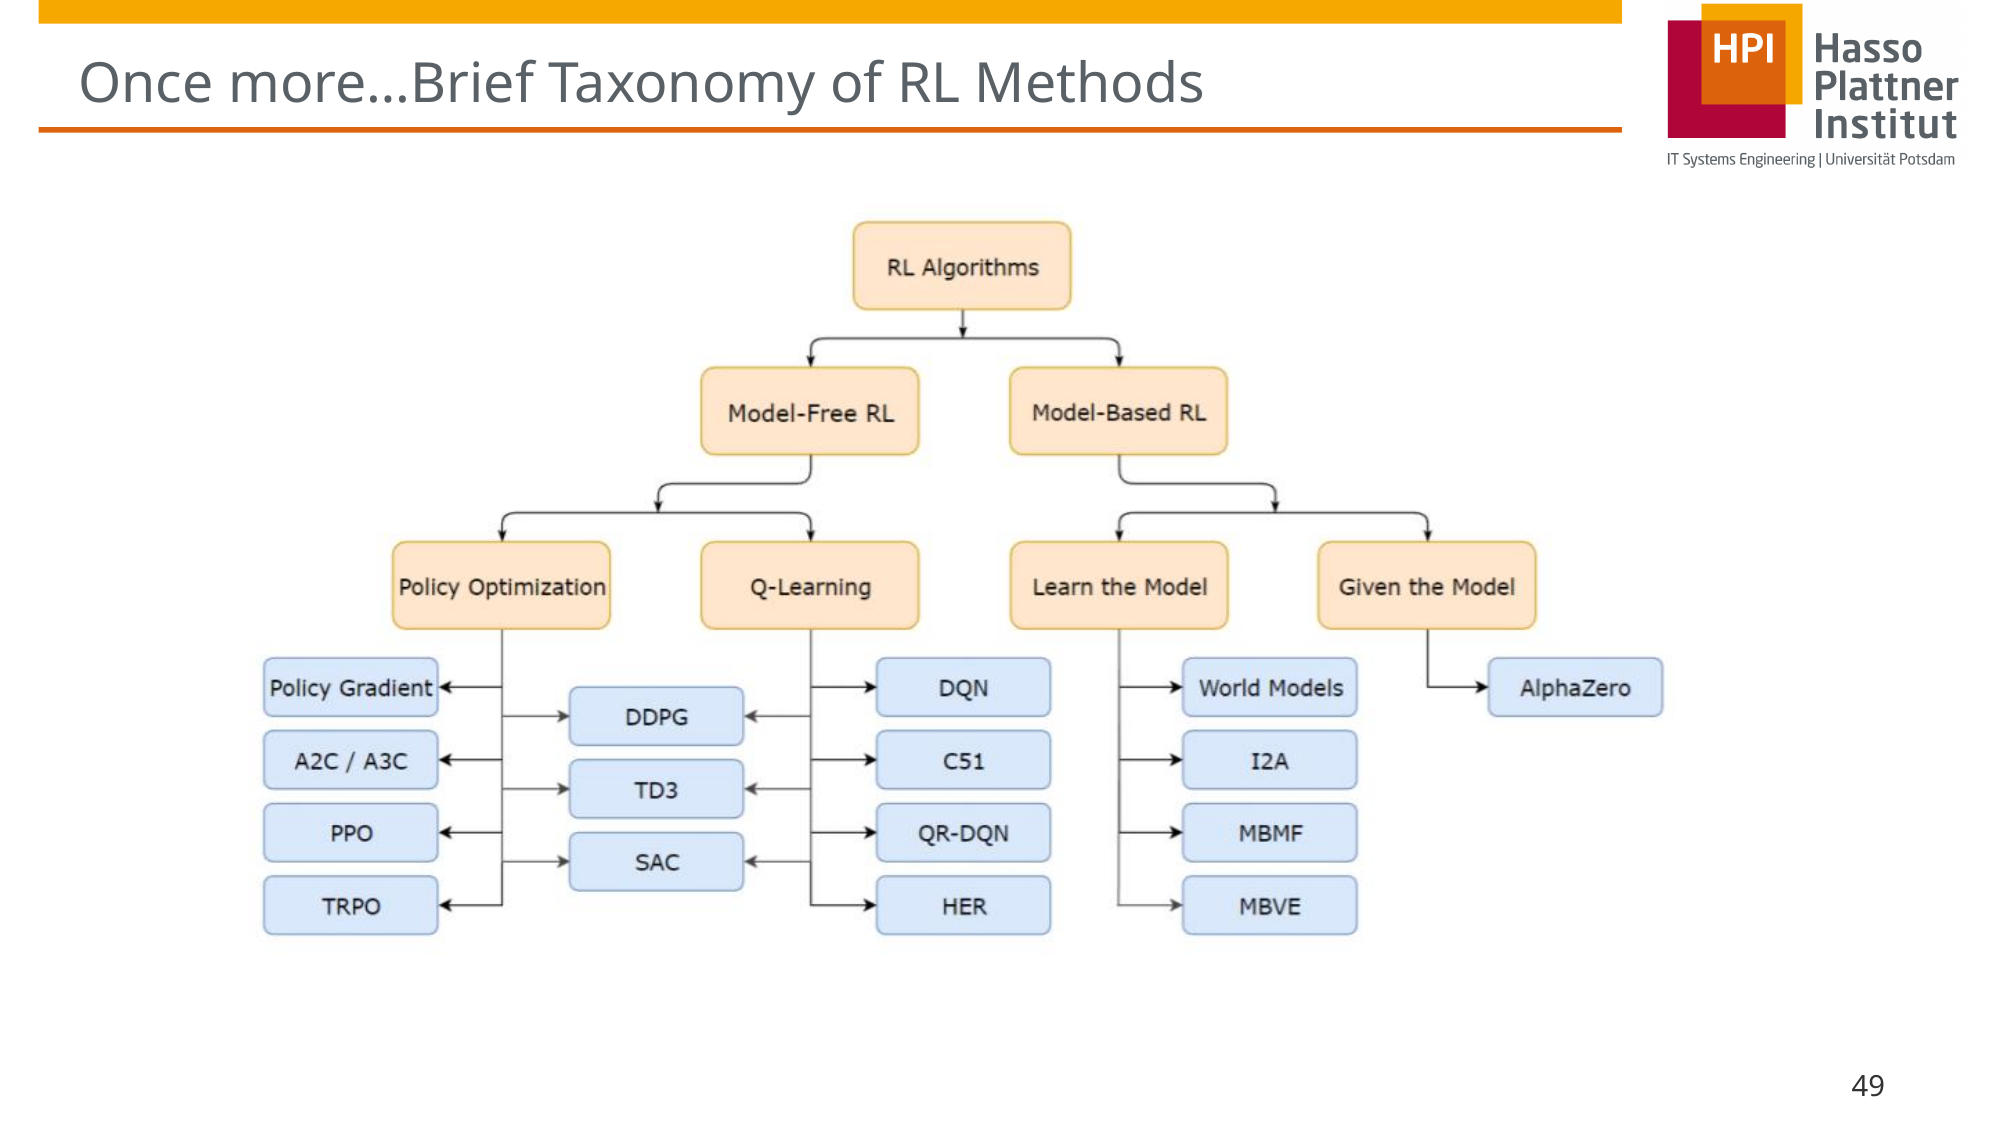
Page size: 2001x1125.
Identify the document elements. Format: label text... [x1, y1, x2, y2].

picture [1664, 0, 1965, 170]
slide_number 49 [1834, 1064, 1961, 1107]
title Once more…Brief Taxonomy of RL Methods [78, 23, 1583, 115]
picture [246, 205, 1677, 957]
